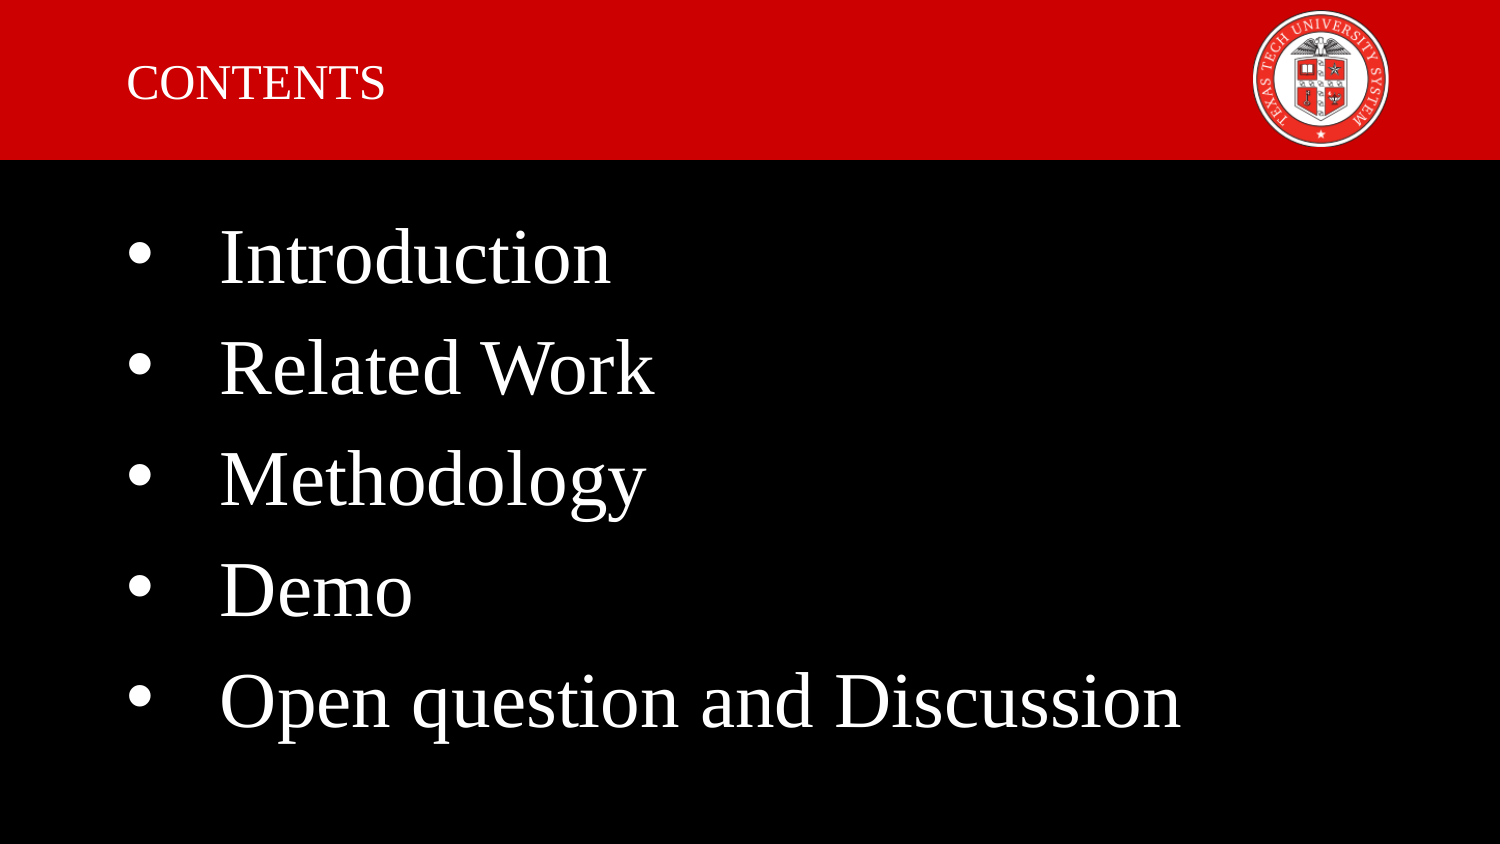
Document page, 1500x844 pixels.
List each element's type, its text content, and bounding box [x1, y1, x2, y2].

list Introduction Related Work Methodology Demo Open question and Discussion [111, 196, 1389, 815]
title CONTENTS [111, 9, 1389, 150]
